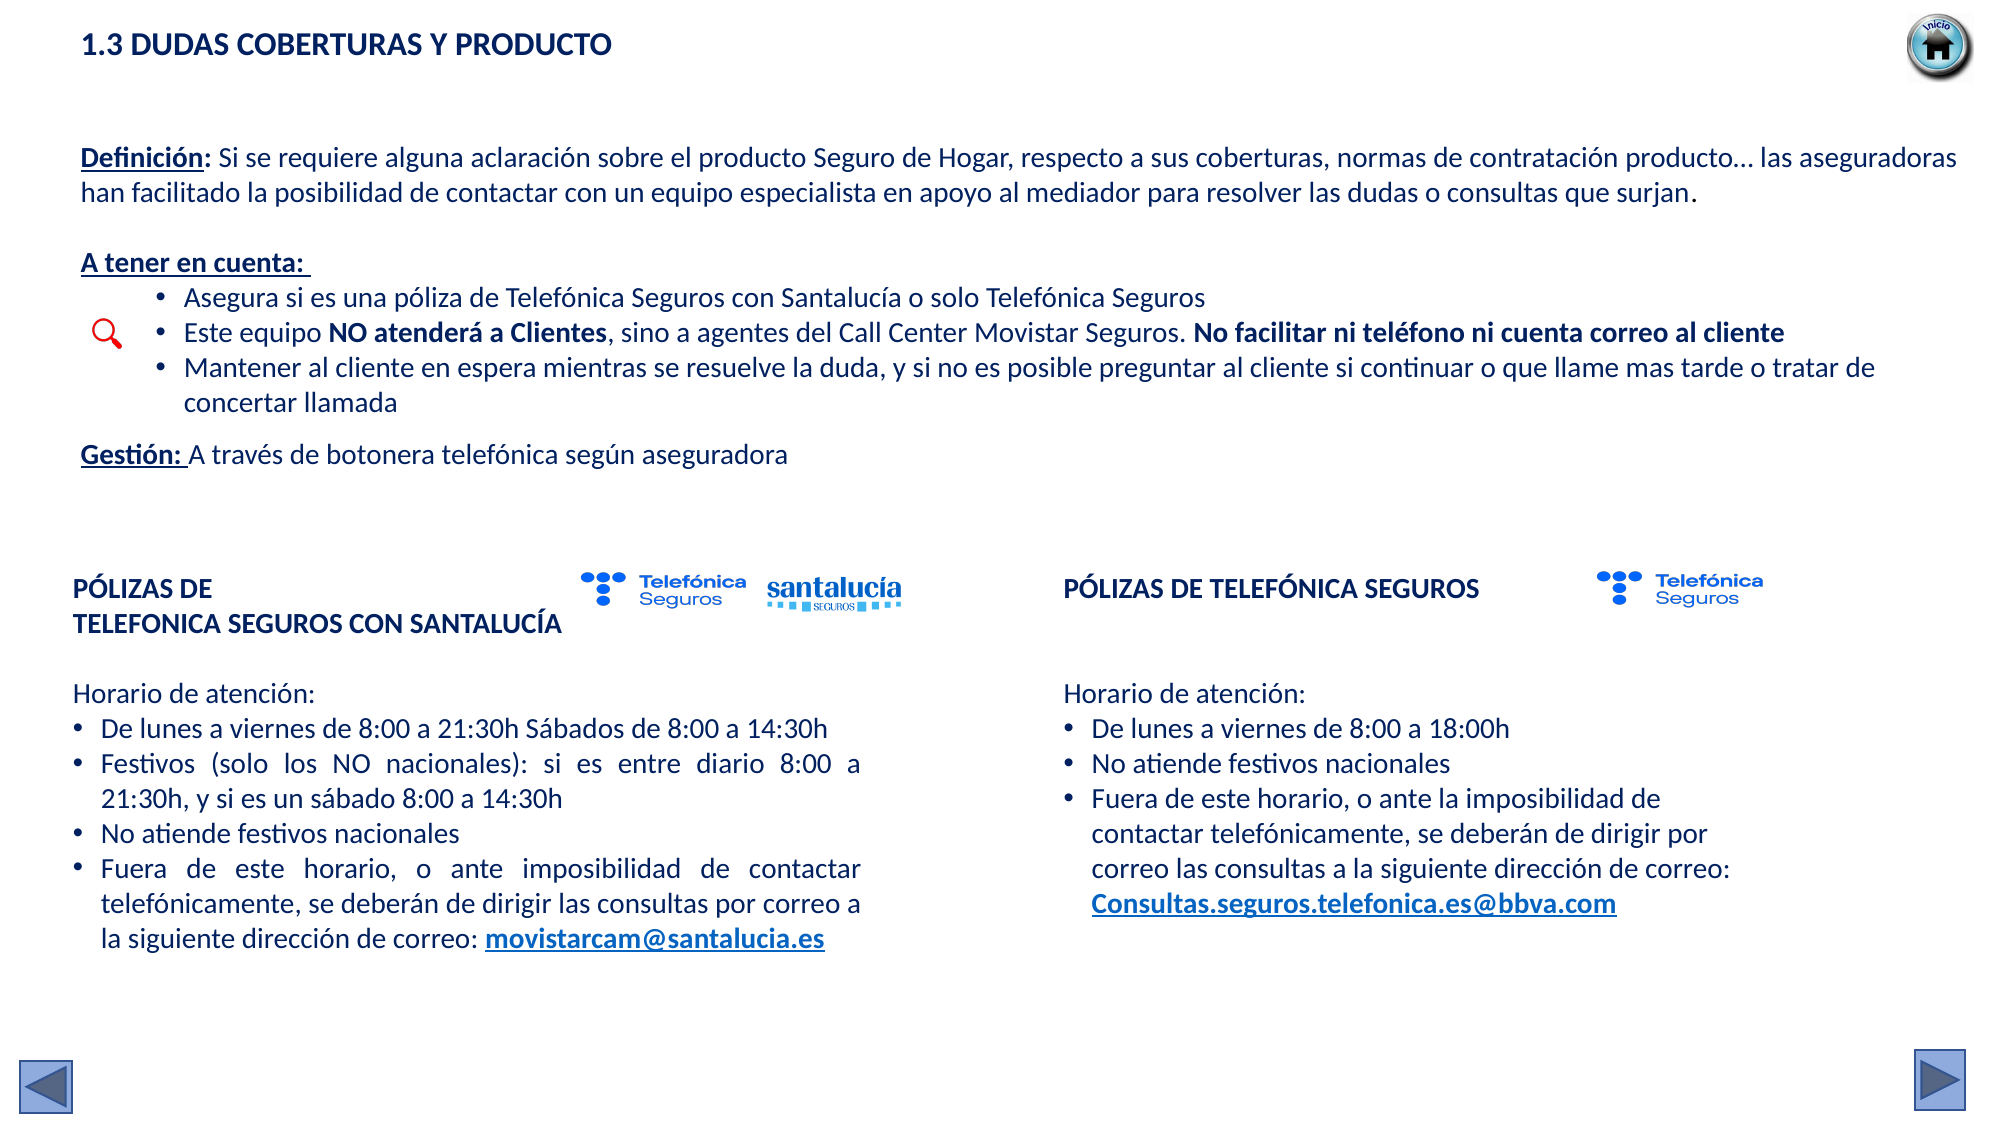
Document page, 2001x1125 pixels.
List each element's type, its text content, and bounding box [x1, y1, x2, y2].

text_box Definición: Si se requiere alguna aclaración sobre el producto Seguro de Hogar, respecto a sus coberturas, normas de contratación producto… las aseguradoras han facilitado la posibilidad de contactar con un equipo especialista en apoyo al mediador para resolver las dudas o consultas que surjan. A tener en cuenta: Asegura si es una póliza de Telefónica Seguros con Santalucía o solo Telefónica Seguros Este equipo NO atenderá a Clientes, sino a agentes del Call Center Movistar Seguros. No facilitar ni teléfono ni cuenta correo al cliente Mantener al cliente en espera mientras se resuelve la duda, y si no es posible preguntar al cliente si continuar o que llame mas tarde o tratar de concertar llamada Gestión: A través de botonera telefónica según aseguradora [65, 131, 1974, 575]
text_box PÓLIZAS DE TELEFÓNICA SEGUROS Horario de atención: De lunes a viernes de 8:00 a 18:00h No atiende festivos nacionales Fuera de este horario, o ante la imposibilidad de contactar telefónicamente, se deberán de dirigir por correo las consultas a la siguiente dirección de correo: Consultas.seguros.telefonica.es@bbva.com [1048, 562, 1765, 972]
text_box [1914, 1049, 1966, 1111]
text_box 1.3 dudas coberturas y PRODUCTO [60, 16, 1217, 106]
picture [1584, 561, 1775, 616]
picture [89, 315, 125, 352]
text_box PÓLIZAS DE TELEFONICA SEGUROS CON SANTALUCÍA Horario de atención: De lunes a viernes de 8:00 a 21:30h Sábados de 8:00 a 14:30h Festivos (solo los NO nacionales): si es entre diario 8:00 a 21:30h, y si es un sábado 8:00 a 14:30h No atiende festivos nacionales Fuera de este horario, o ante imposibilidad de contactar telefónicamente, se deberán de dirigir las consultas por correo a la siguiente dirección de correo: movistarcam@santalucia.es [58, 562, 877, 1042]
picture [1907, 13, 1974, 84]
picture [568, 562, 758, 617]
picture [765, 573, 902, 615]
text_box [19, 1060, 73, 1114]
